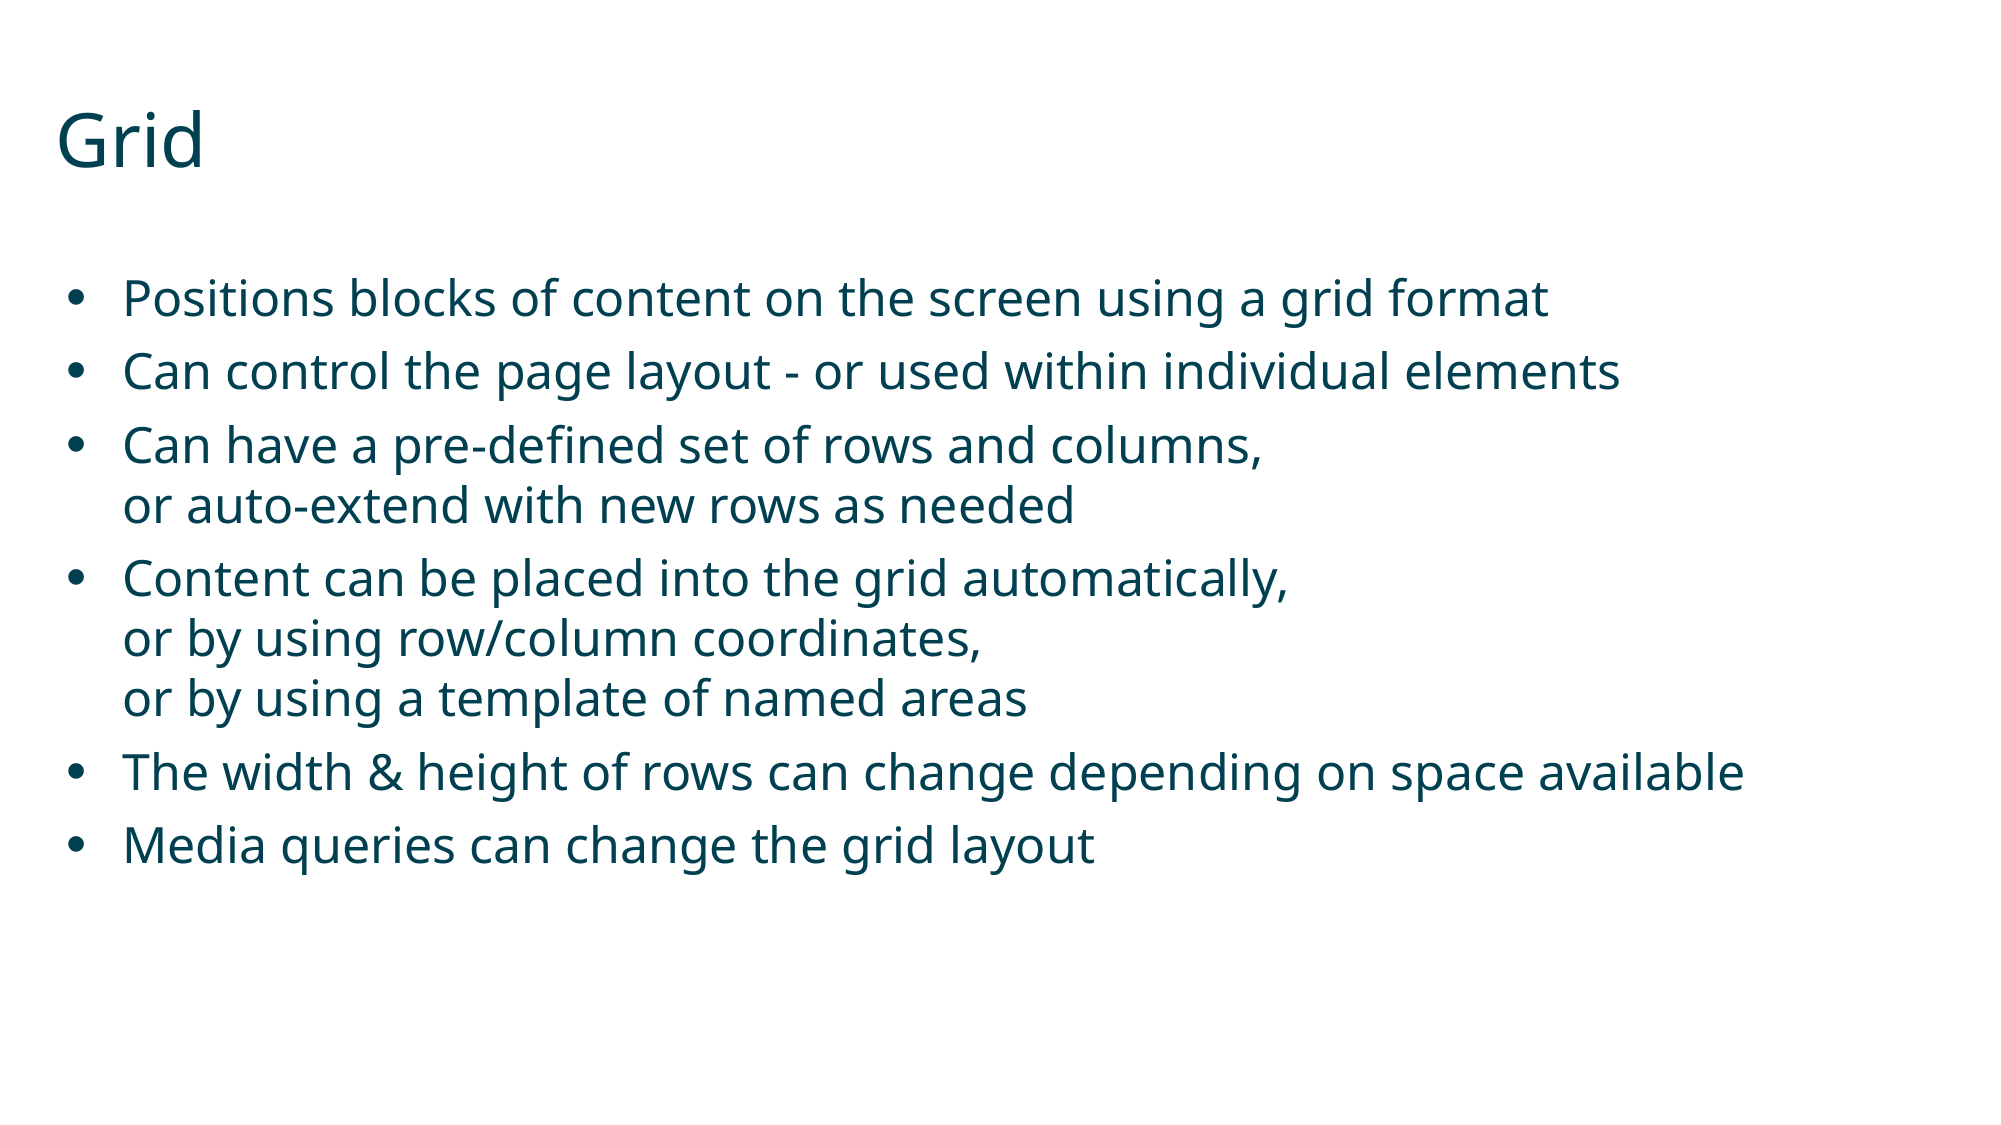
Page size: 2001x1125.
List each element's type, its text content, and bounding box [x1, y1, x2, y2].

title Grid [55, 92, 1946, 225]
list Positions blocks of content on the screen using a grid format Can control the page layout - or used within individual elements Can have a pre-defined set of rows and columns, or auto-extend with new rows as needed Content can be placed into the grid automatically, or by using row/column coordinates, or by using a template of named areas The width & height of rows can change depending on space available Media queries can change the grid layout [65, 266, 1895, 1062]
